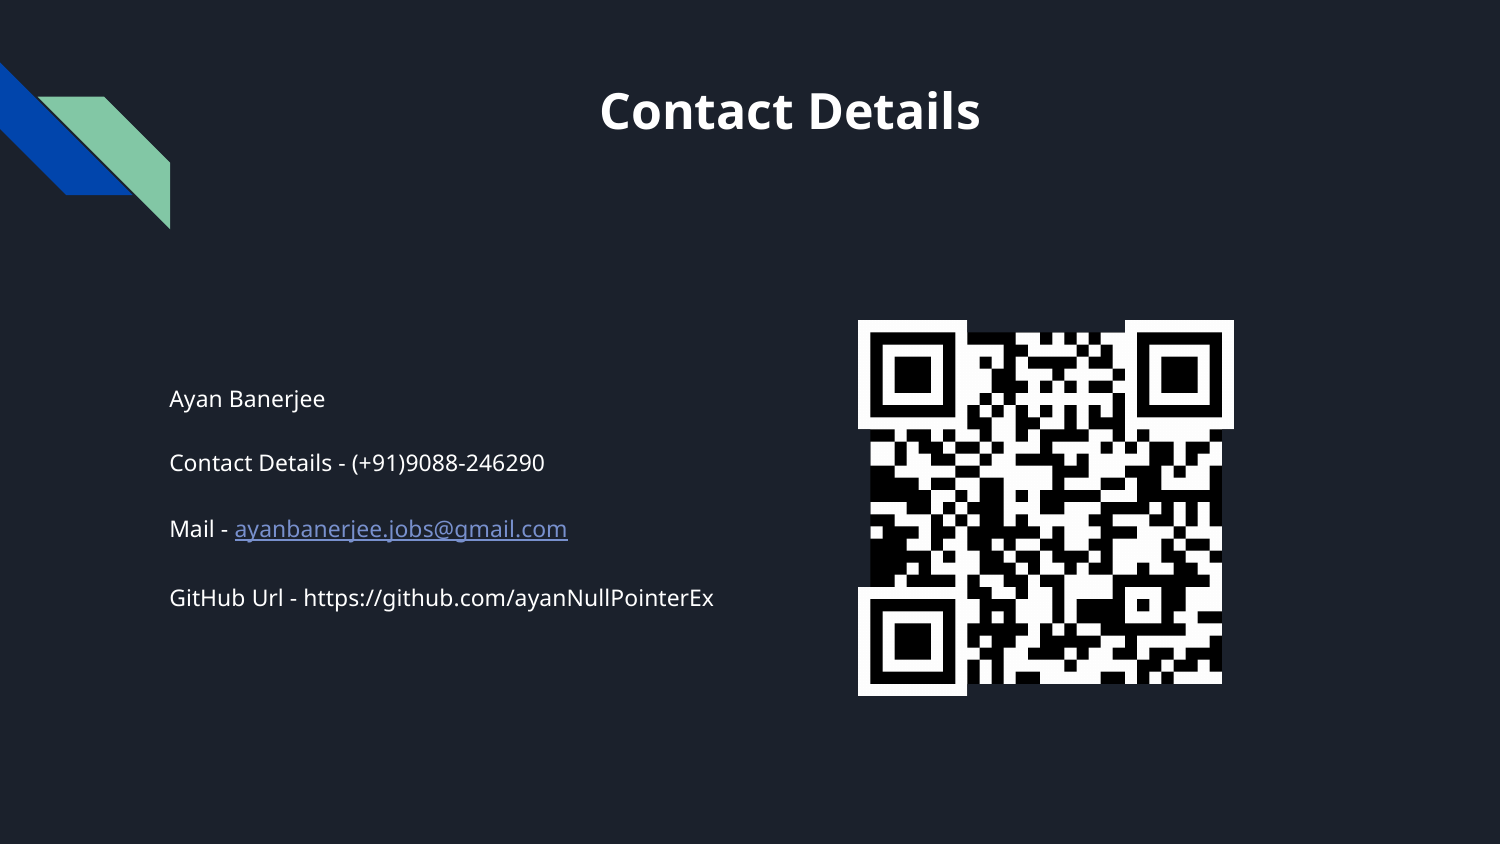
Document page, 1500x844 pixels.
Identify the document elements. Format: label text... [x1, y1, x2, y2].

title Contact Details [212, 64, 1368, 215]
list Ayan Banerjee Contact Details - (+91)9088-246290 Mail - ayanbanerjee.jobs@gmail.com GitHub Url - https://github.com/ayanNullPointerEx [154, 365, 848, 696]
picture [857, 320, 1234, 696]
